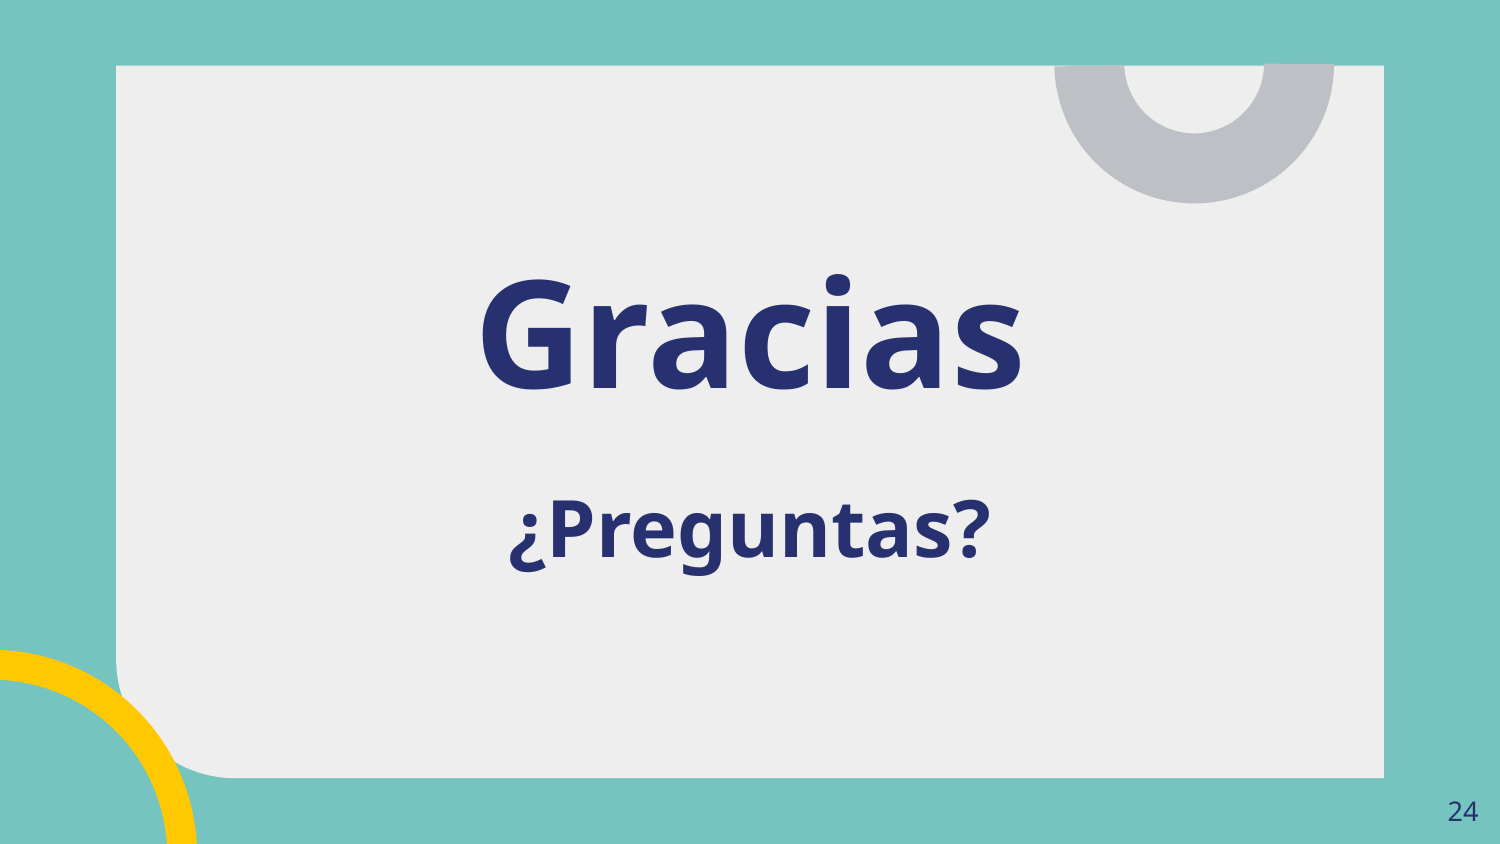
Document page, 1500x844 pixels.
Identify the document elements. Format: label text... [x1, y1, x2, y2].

title Gracias ¿Preguntas? [191, 191, 1309, 621]
slide_number ‹#› [1403, 779, 1494, 844]
